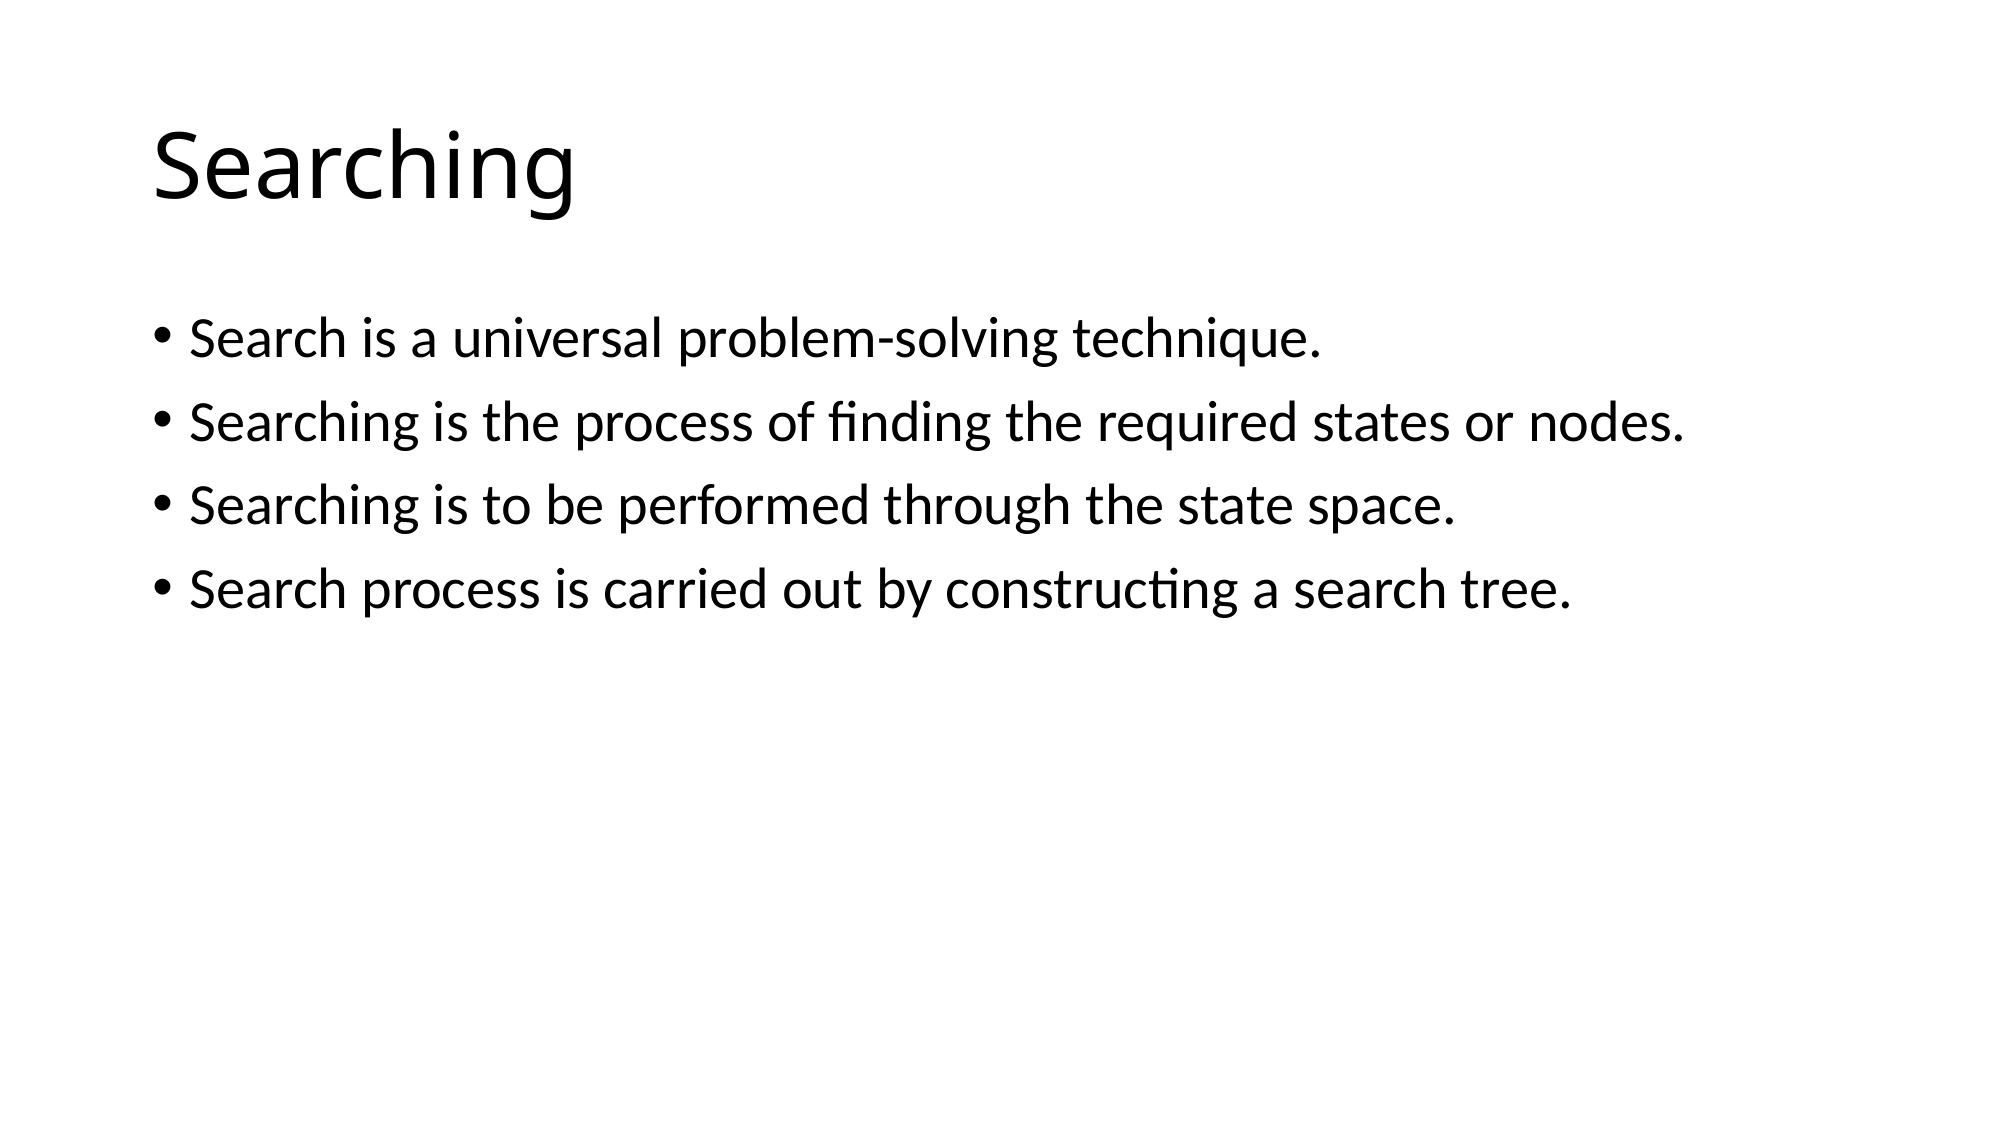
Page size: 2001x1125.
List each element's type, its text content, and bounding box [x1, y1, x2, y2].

title Searching [137, 59, 1863, 278]
list Search is a universal problem-solving technique. Searching is the process of finding the required states or nodes. Searching is to be performed through the state space. Search process is carried out by constructing a search tree. [137, 299, 1863, 1014]
